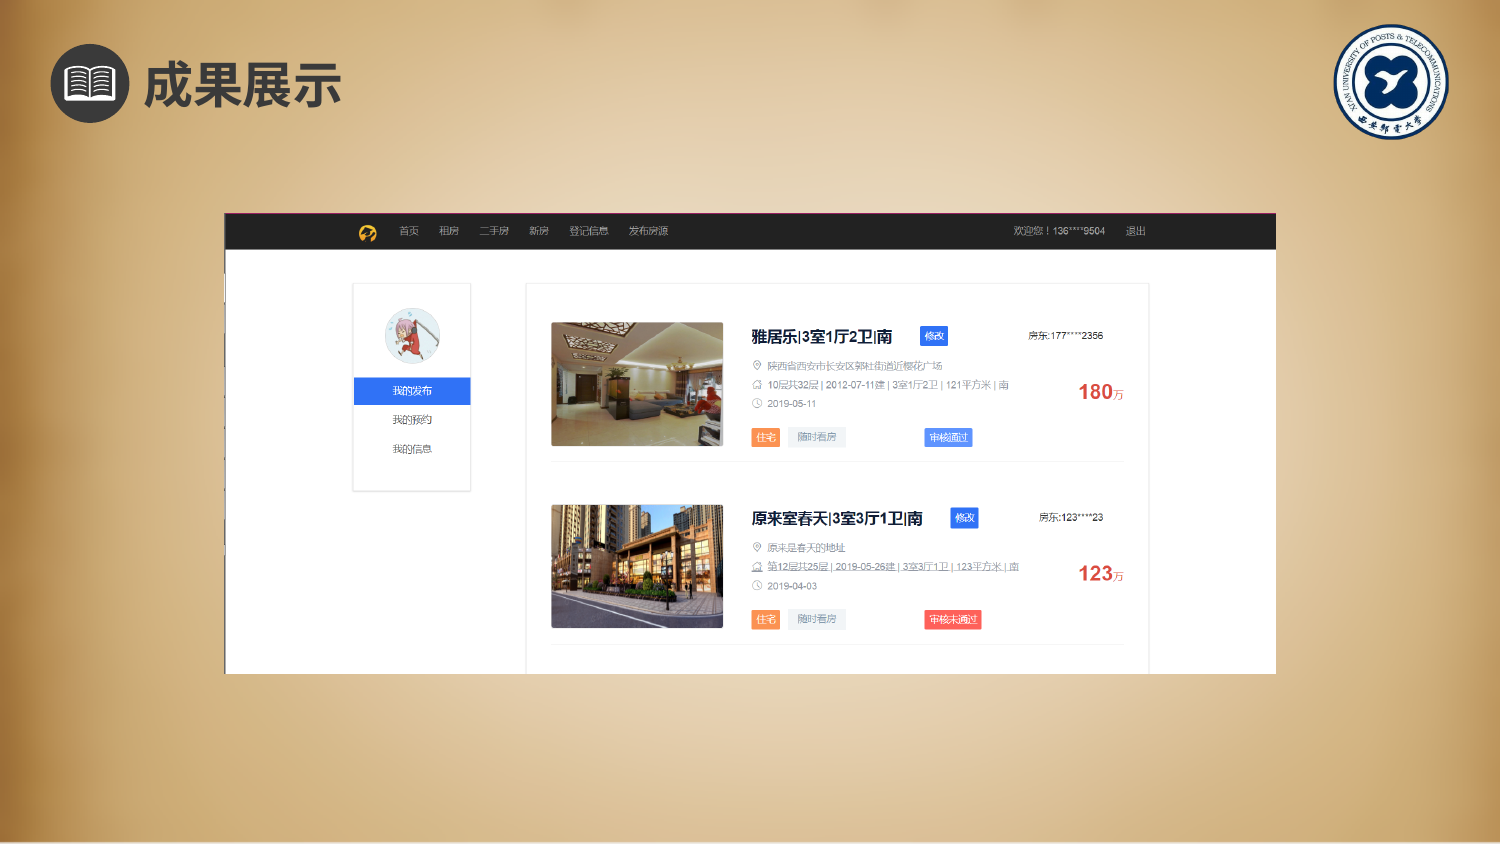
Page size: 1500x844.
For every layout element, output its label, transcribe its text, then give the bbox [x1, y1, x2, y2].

text_box 成果展示 [129, 46, 482, 121]
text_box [51, 45, 129, 122]
picture [0, 0, 1500, 844]
